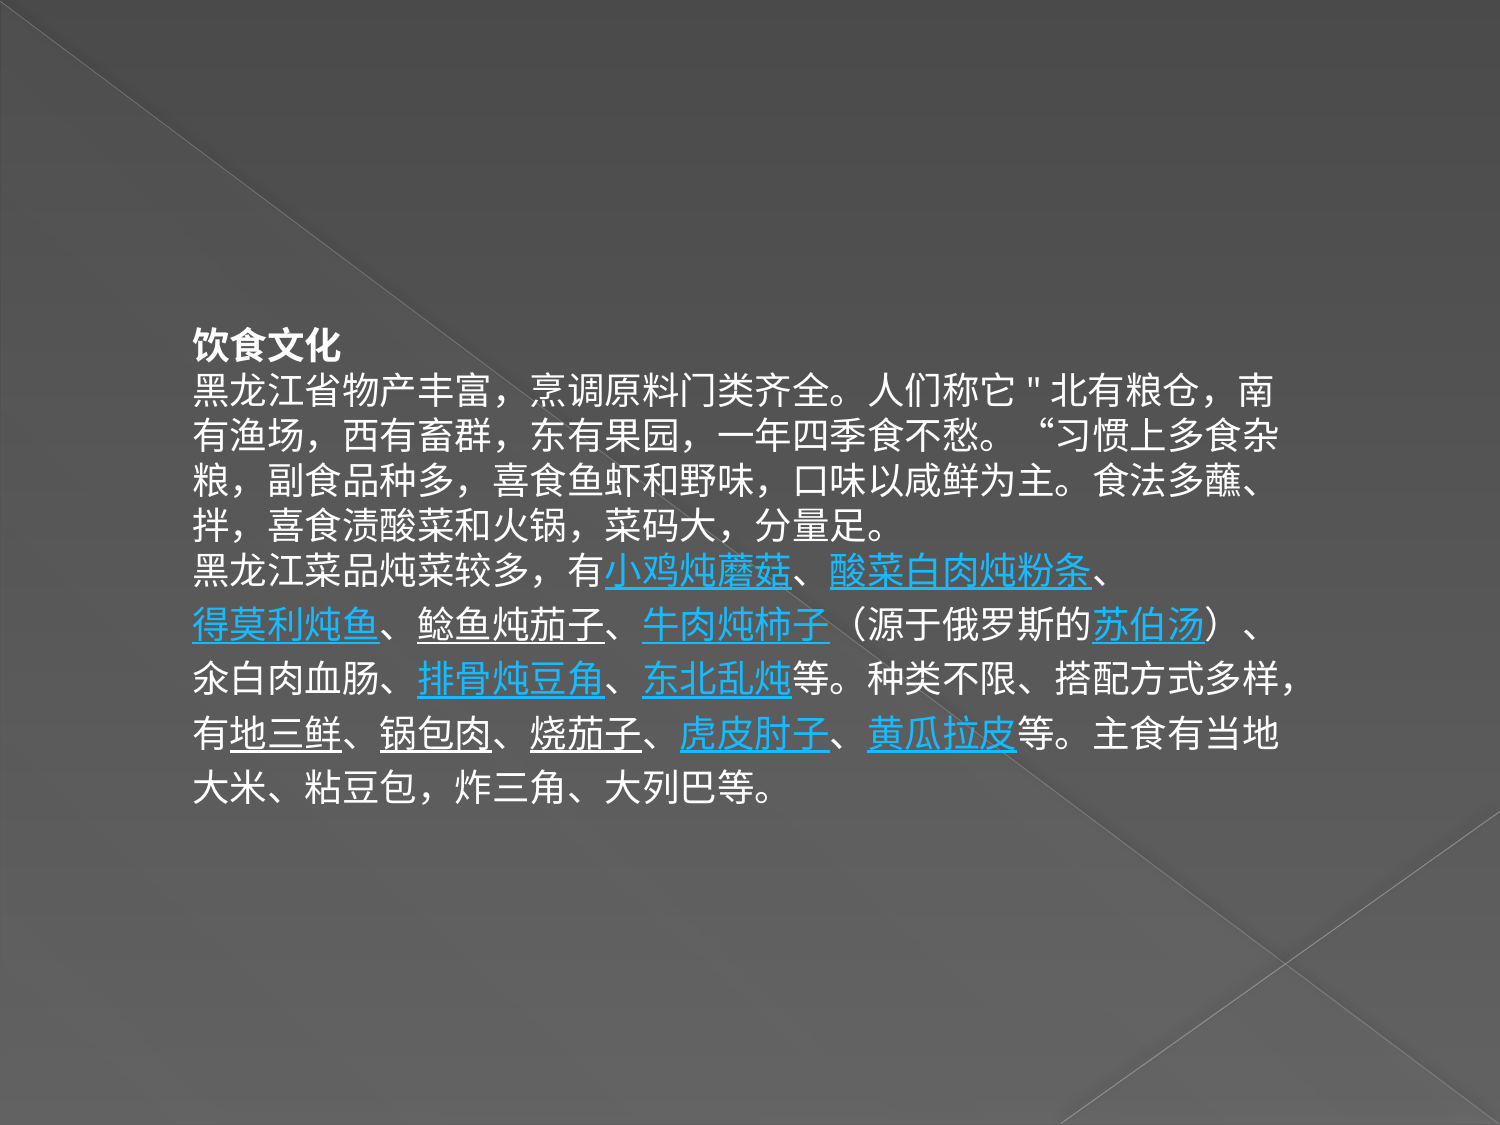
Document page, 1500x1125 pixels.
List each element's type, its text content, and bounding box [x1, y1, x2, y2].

text_box 饮食文化 黑龙江省物产丰富，烹调原料门类齐全。人们称它"北有粮仓，南有渔场，西有畜群，东有果园，一年四季食不愁。“习惯上多食杂粮，副食品种多，喜食鱼虾和野味，口味以咸鲜为主。食法多蘸、拌，喜食渍酸菜和火锅，菜码大，分量足。 黑龙江菜品炖菜较多，有小鸡炖蘑菇、酸菜白肉炖粉条、得莫利炖鱼、鲶鱼炖茄子、牛肉炖柿子（源于俄罗斯的苏伯汤）、氽白肉血肠、排骨炖豆角、东北乱炖等。种类不限、搭配方式多样，有地三鲜、锅包肉、烧茄子、虎皮肘子、黄瓜拉皮等。主食有当地大米、粘豆包，炸三角、大列巴等。 [177, 314, 1300, 817]
